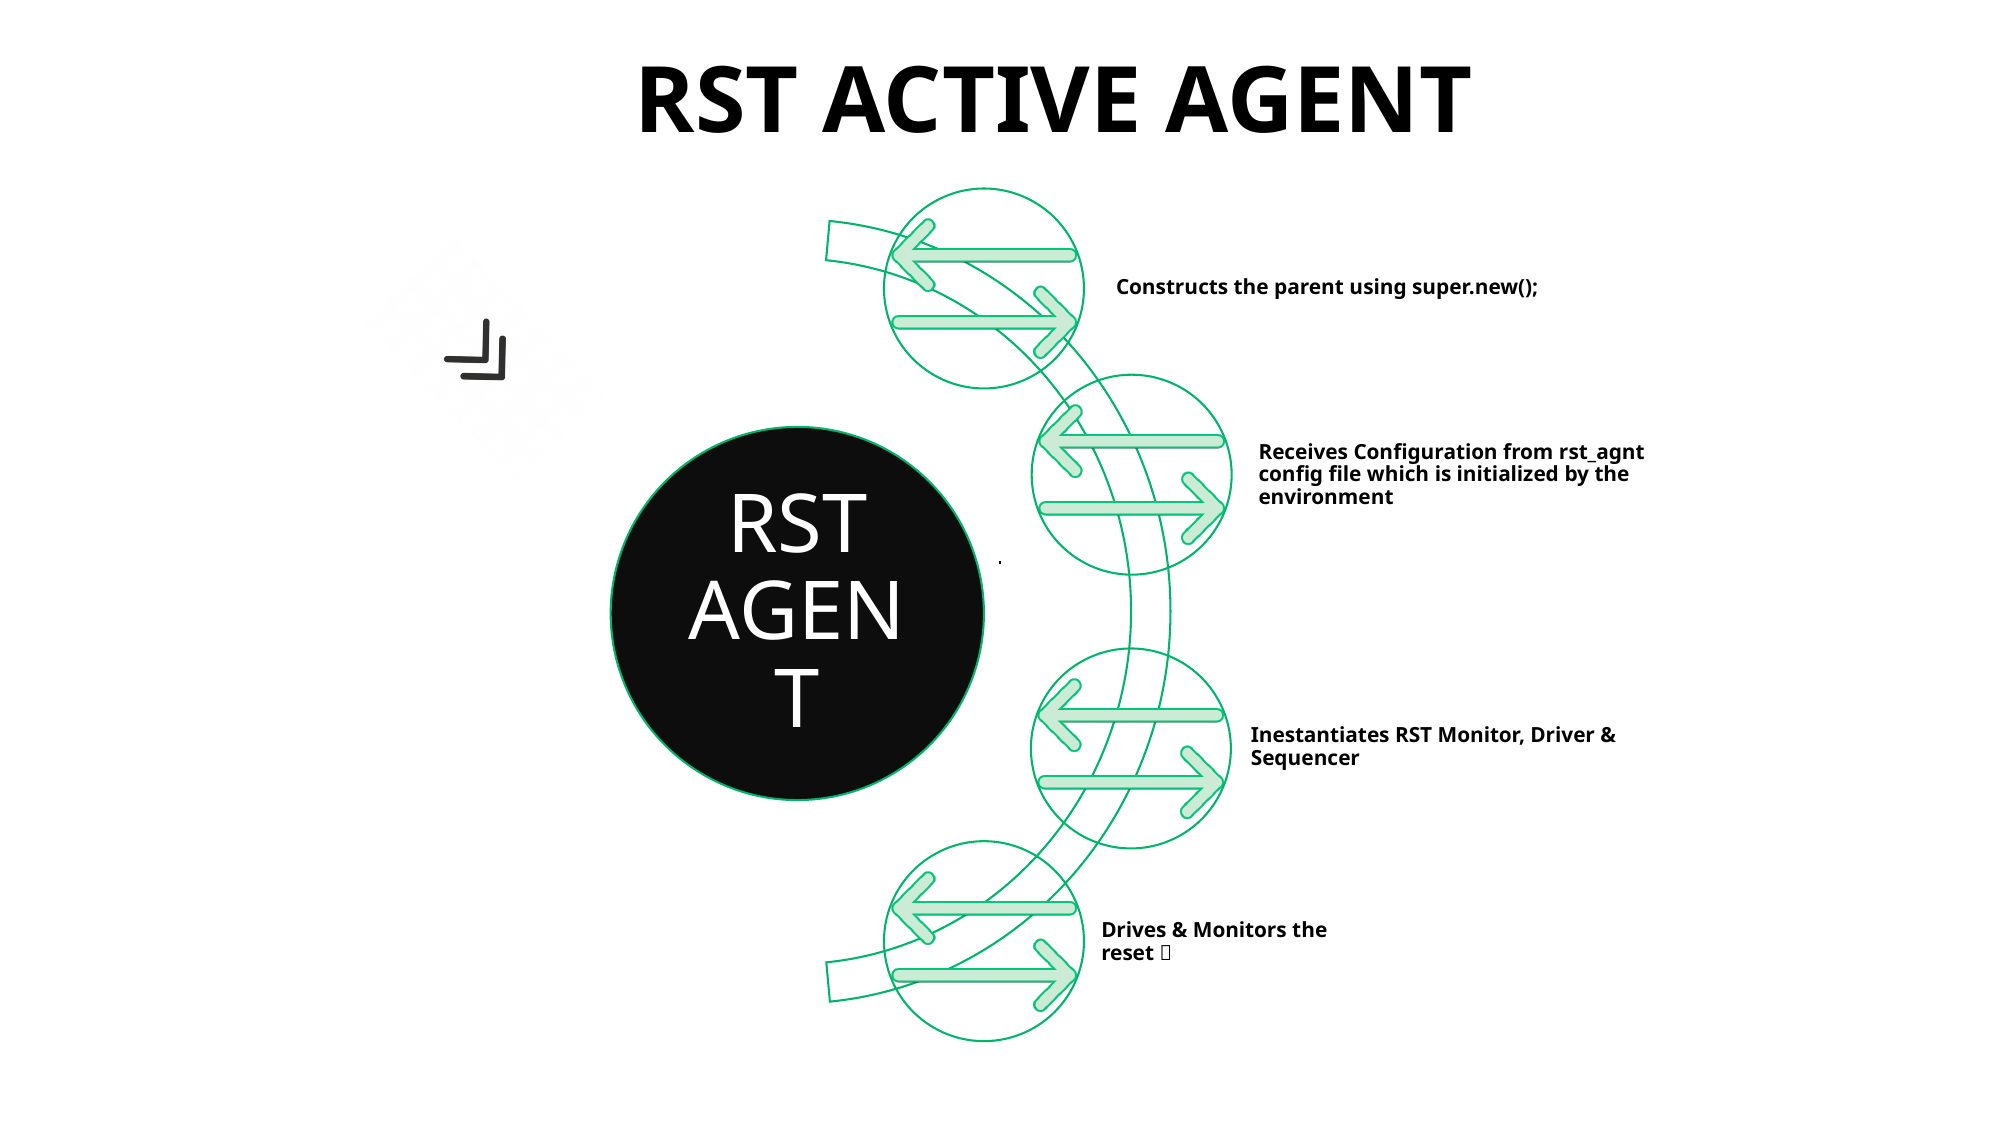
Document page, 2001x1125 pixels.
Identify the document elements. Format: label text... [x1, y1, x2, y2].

picture [374, 296, 595, 421]
title RST ACTIVE AGENT [255, 33, 1853, 171]
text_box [53, 188, 1949, 1042]
